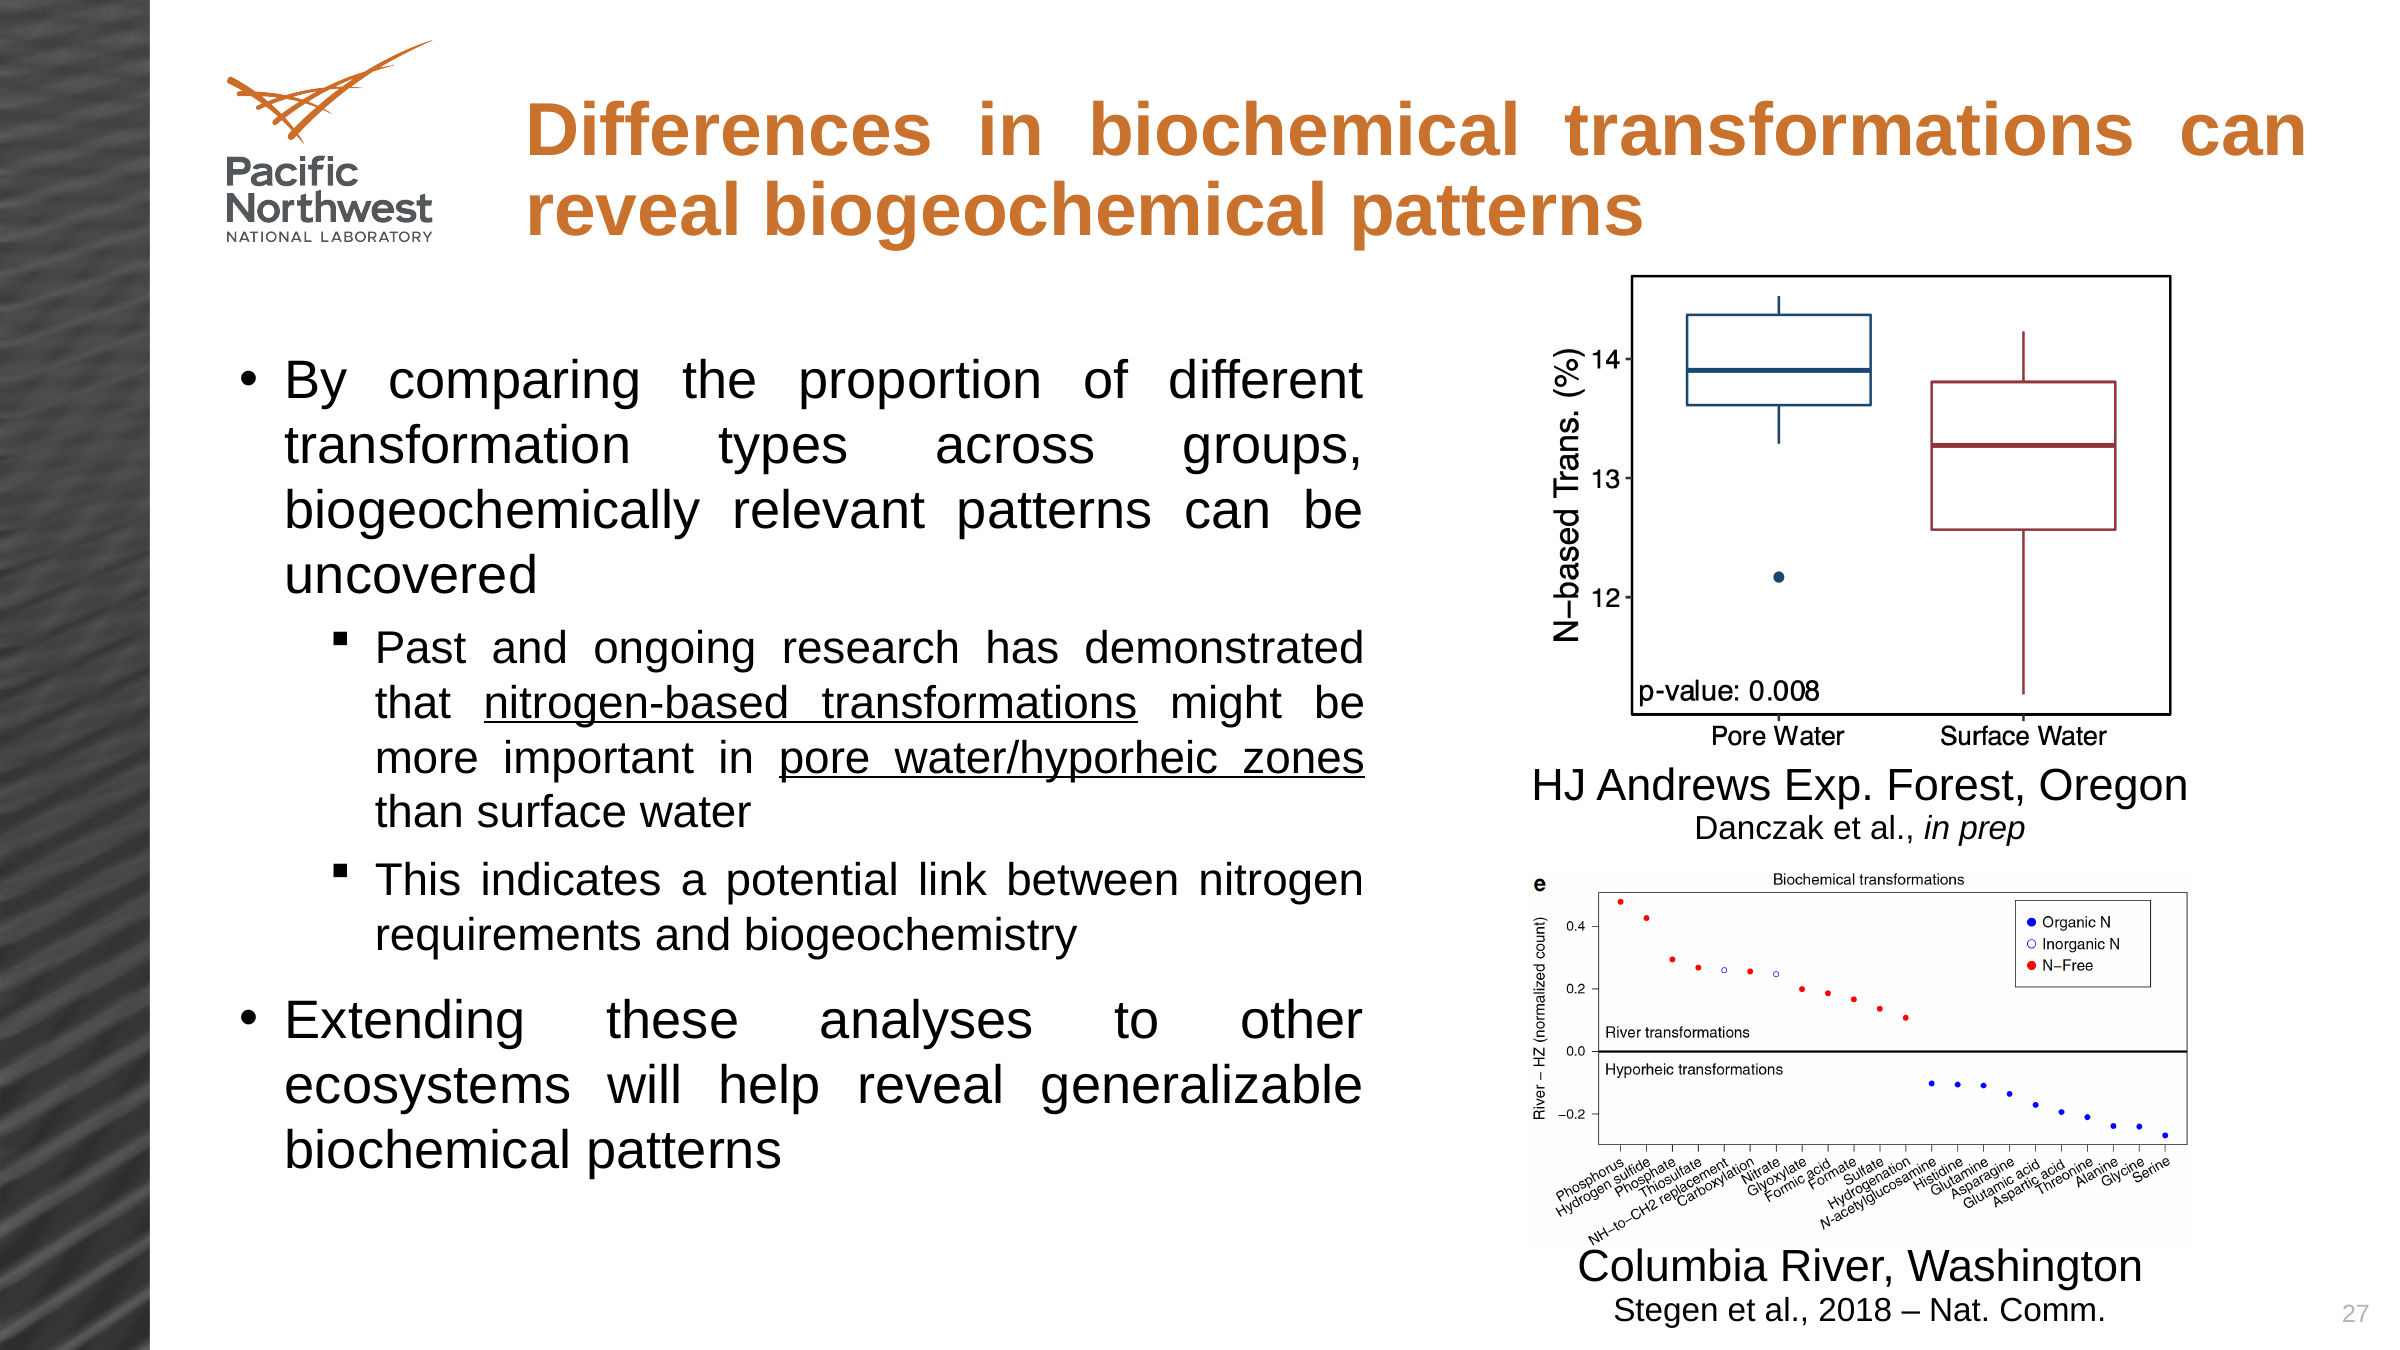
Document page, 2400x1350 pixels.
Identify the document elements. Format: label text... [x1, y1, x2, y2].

picture [0, 0, 149, 1350]
text_box Danczak et al., in prep [1679, 798, 2041, 854]
text_box Stegen et al., 2018 – Nat. Comm. [1598, 1280, 2123, 1336]
picture [225, 38, 435, 244]
list By comparing the proportion of different transformation types across groups, biogeochemically relevant patterns can be uncovered Past and ongoing research has demonstrated that nitrogen-based transformations might be more important in pore water/hyporheic zones than surface water This indicates a potential link between nitrogen requirements and biogeochemistry Extending these analyses to other ecosystems will help reveal generalizable biochemical patterns [225, 337, 1381, 1238]
picture [1529, 870, 2192, 1249]
slide_number 27 [2295, 1275, 2370, 1350]
text_box Columbia River, Washington [1562, 1249, 2159, 1298]
picture [1539, 264, 2182, 760]
text_box HJ Andrews Exp. Forest, Oregon [1516, 748, 2204, 817]
title Differences in biochemical transformations can reveal biogeochemical patterns [525, 44, 2325, 260]
